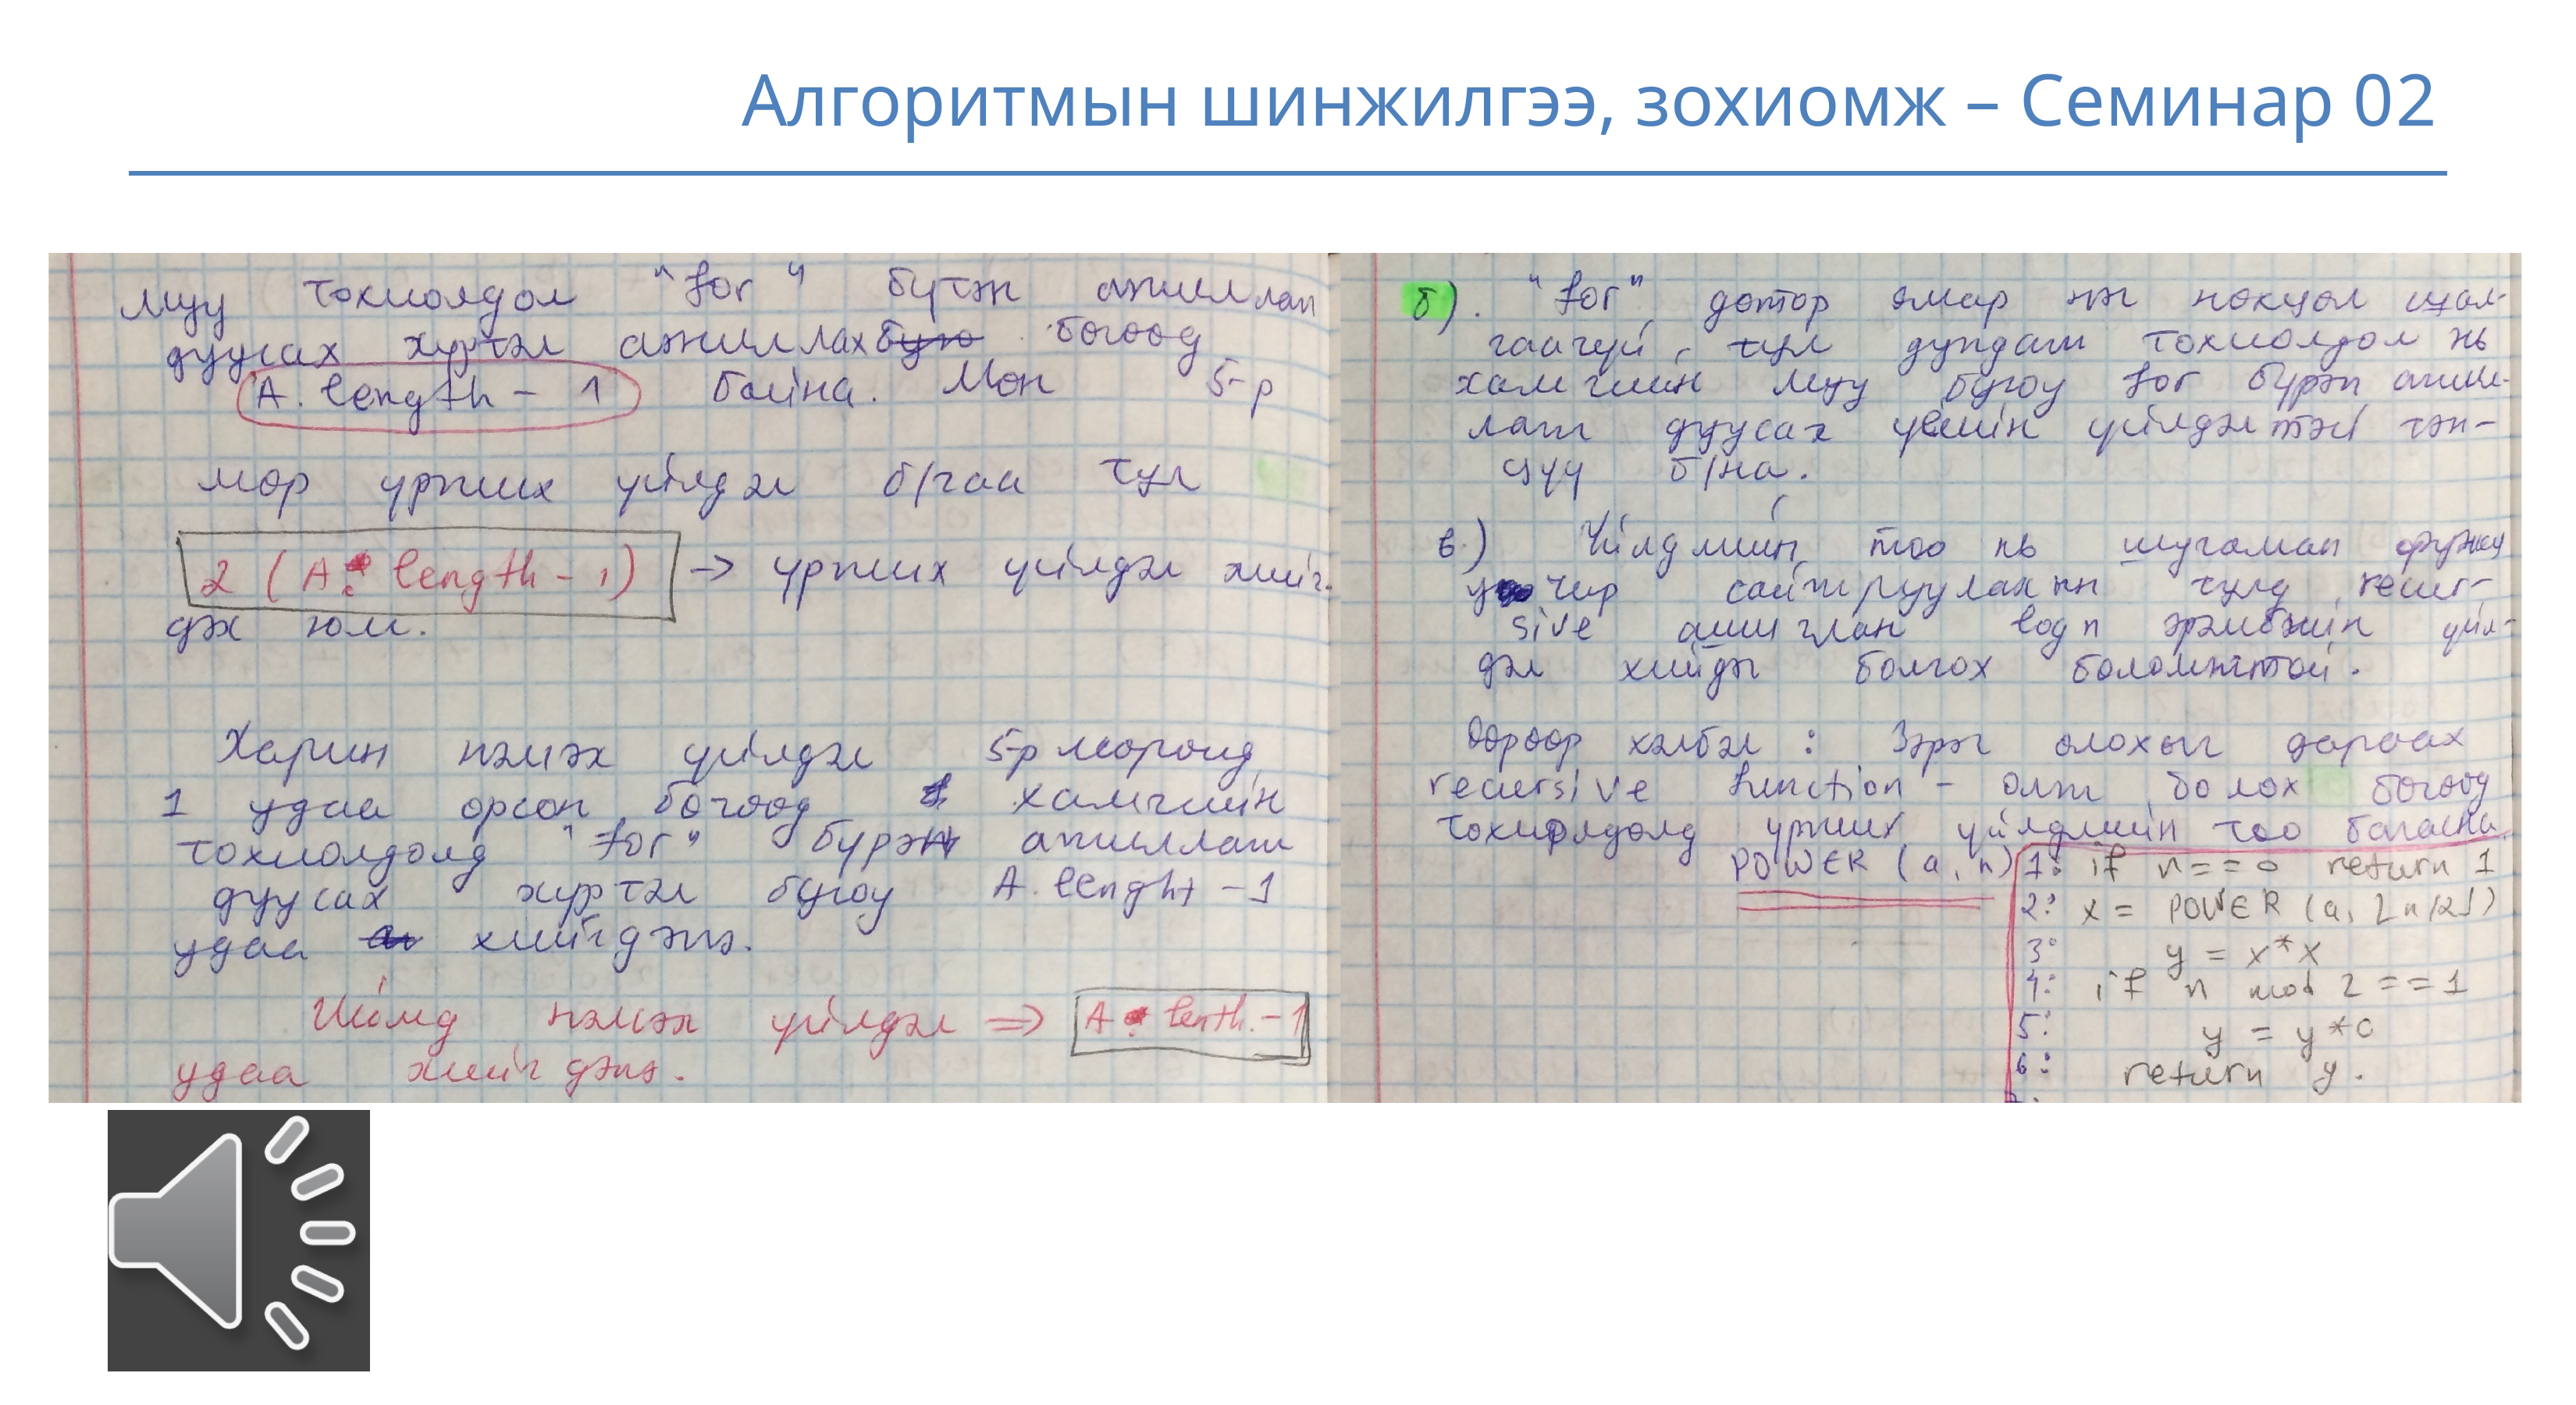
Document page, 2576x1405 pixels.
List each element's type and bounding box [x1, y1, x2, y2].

picture [48, 253, 2522, 1103]
picture [107, 1108, 372, 1373]
